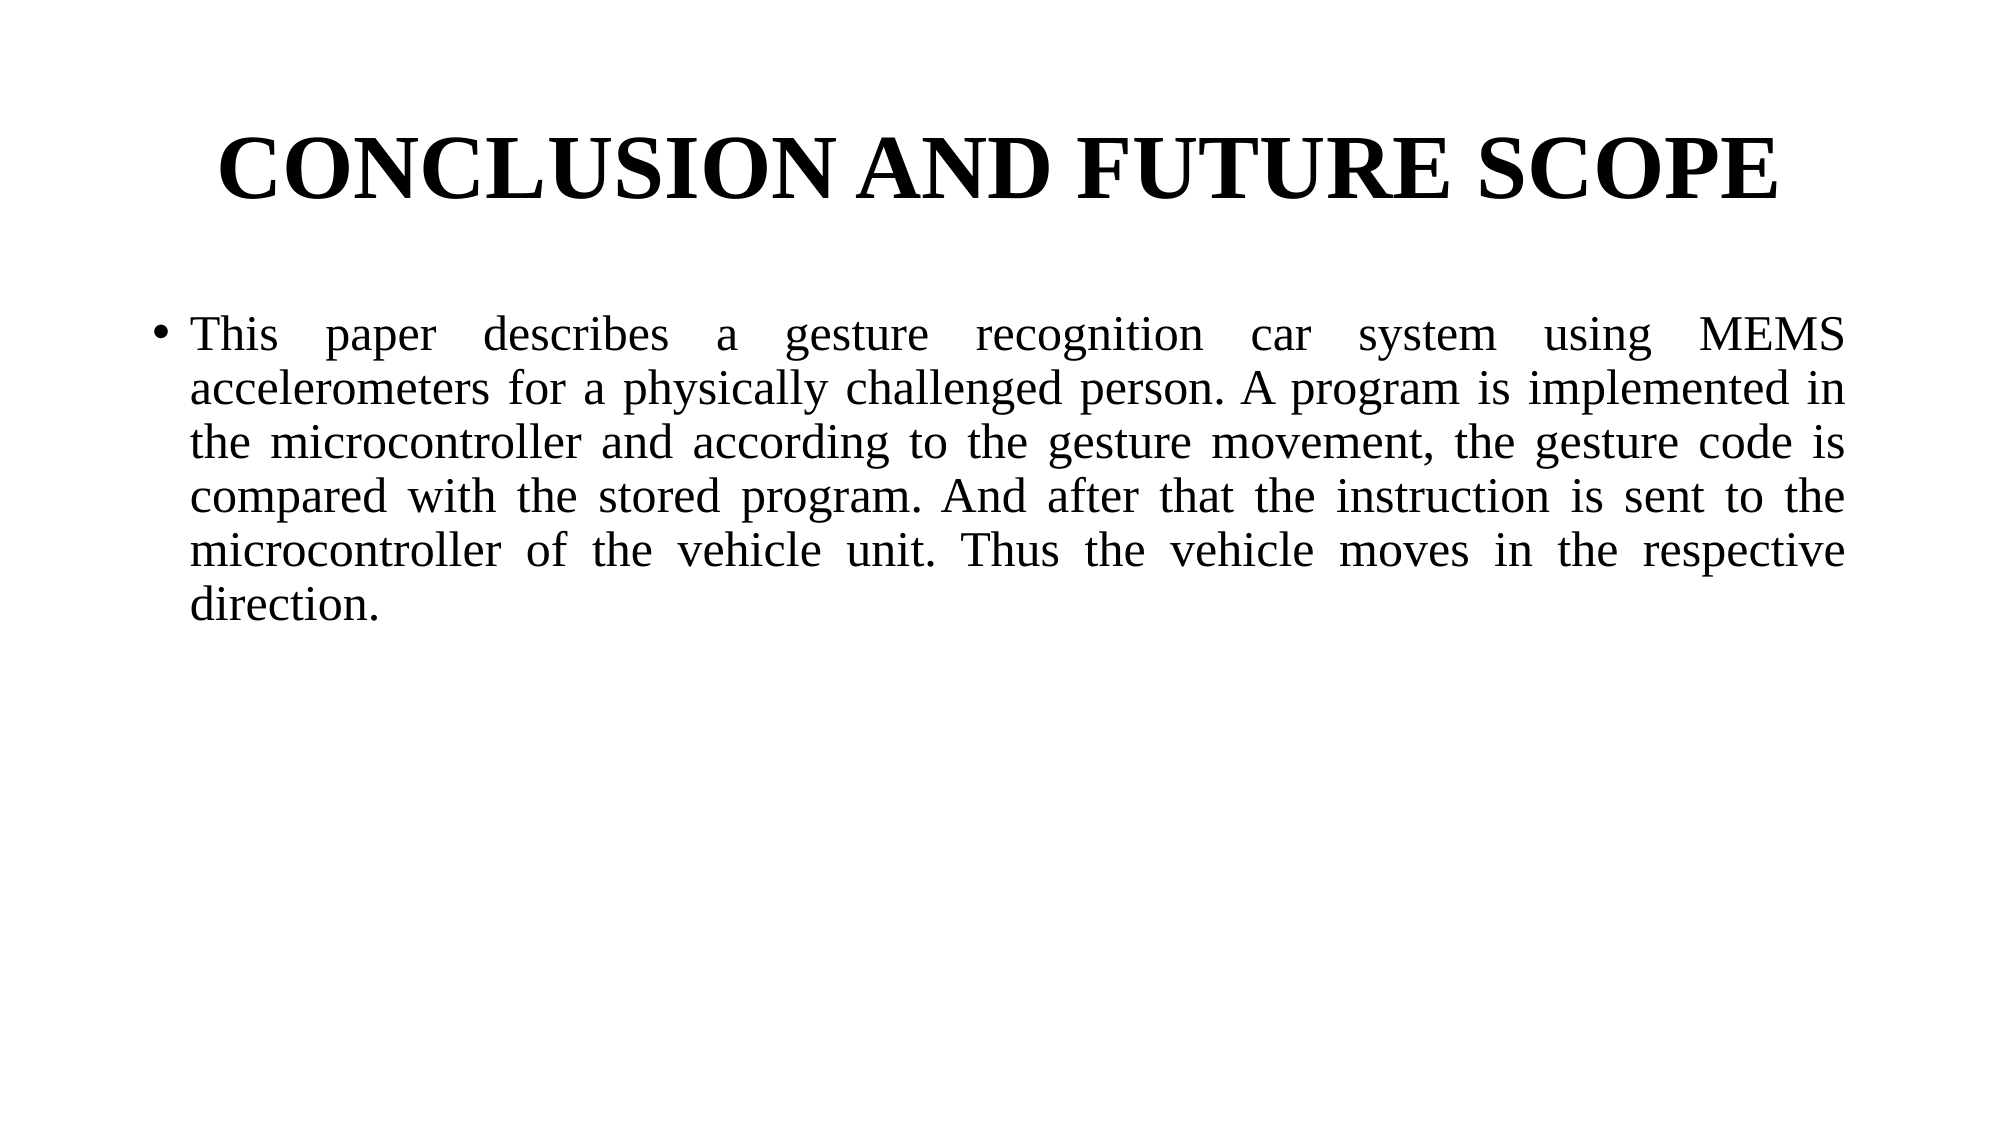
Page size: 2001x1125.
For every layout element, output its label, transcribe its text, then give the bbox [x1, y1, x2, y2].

title CONCLUSION AND FUTURE SCOPE [137, 59, 1863, 278]
list This paper describes a gesture recognition car system using MEMS accelerometers for a physically challenged person. A program is implemented in the microcontroller and according to the gesture movement, the gesture code is compared with the stored program. And after that the instruction is sent to the microcontroller of the vehicle unit. Thus the vehicle moves in the respective direction. [137, 299, 1863, 1014]
